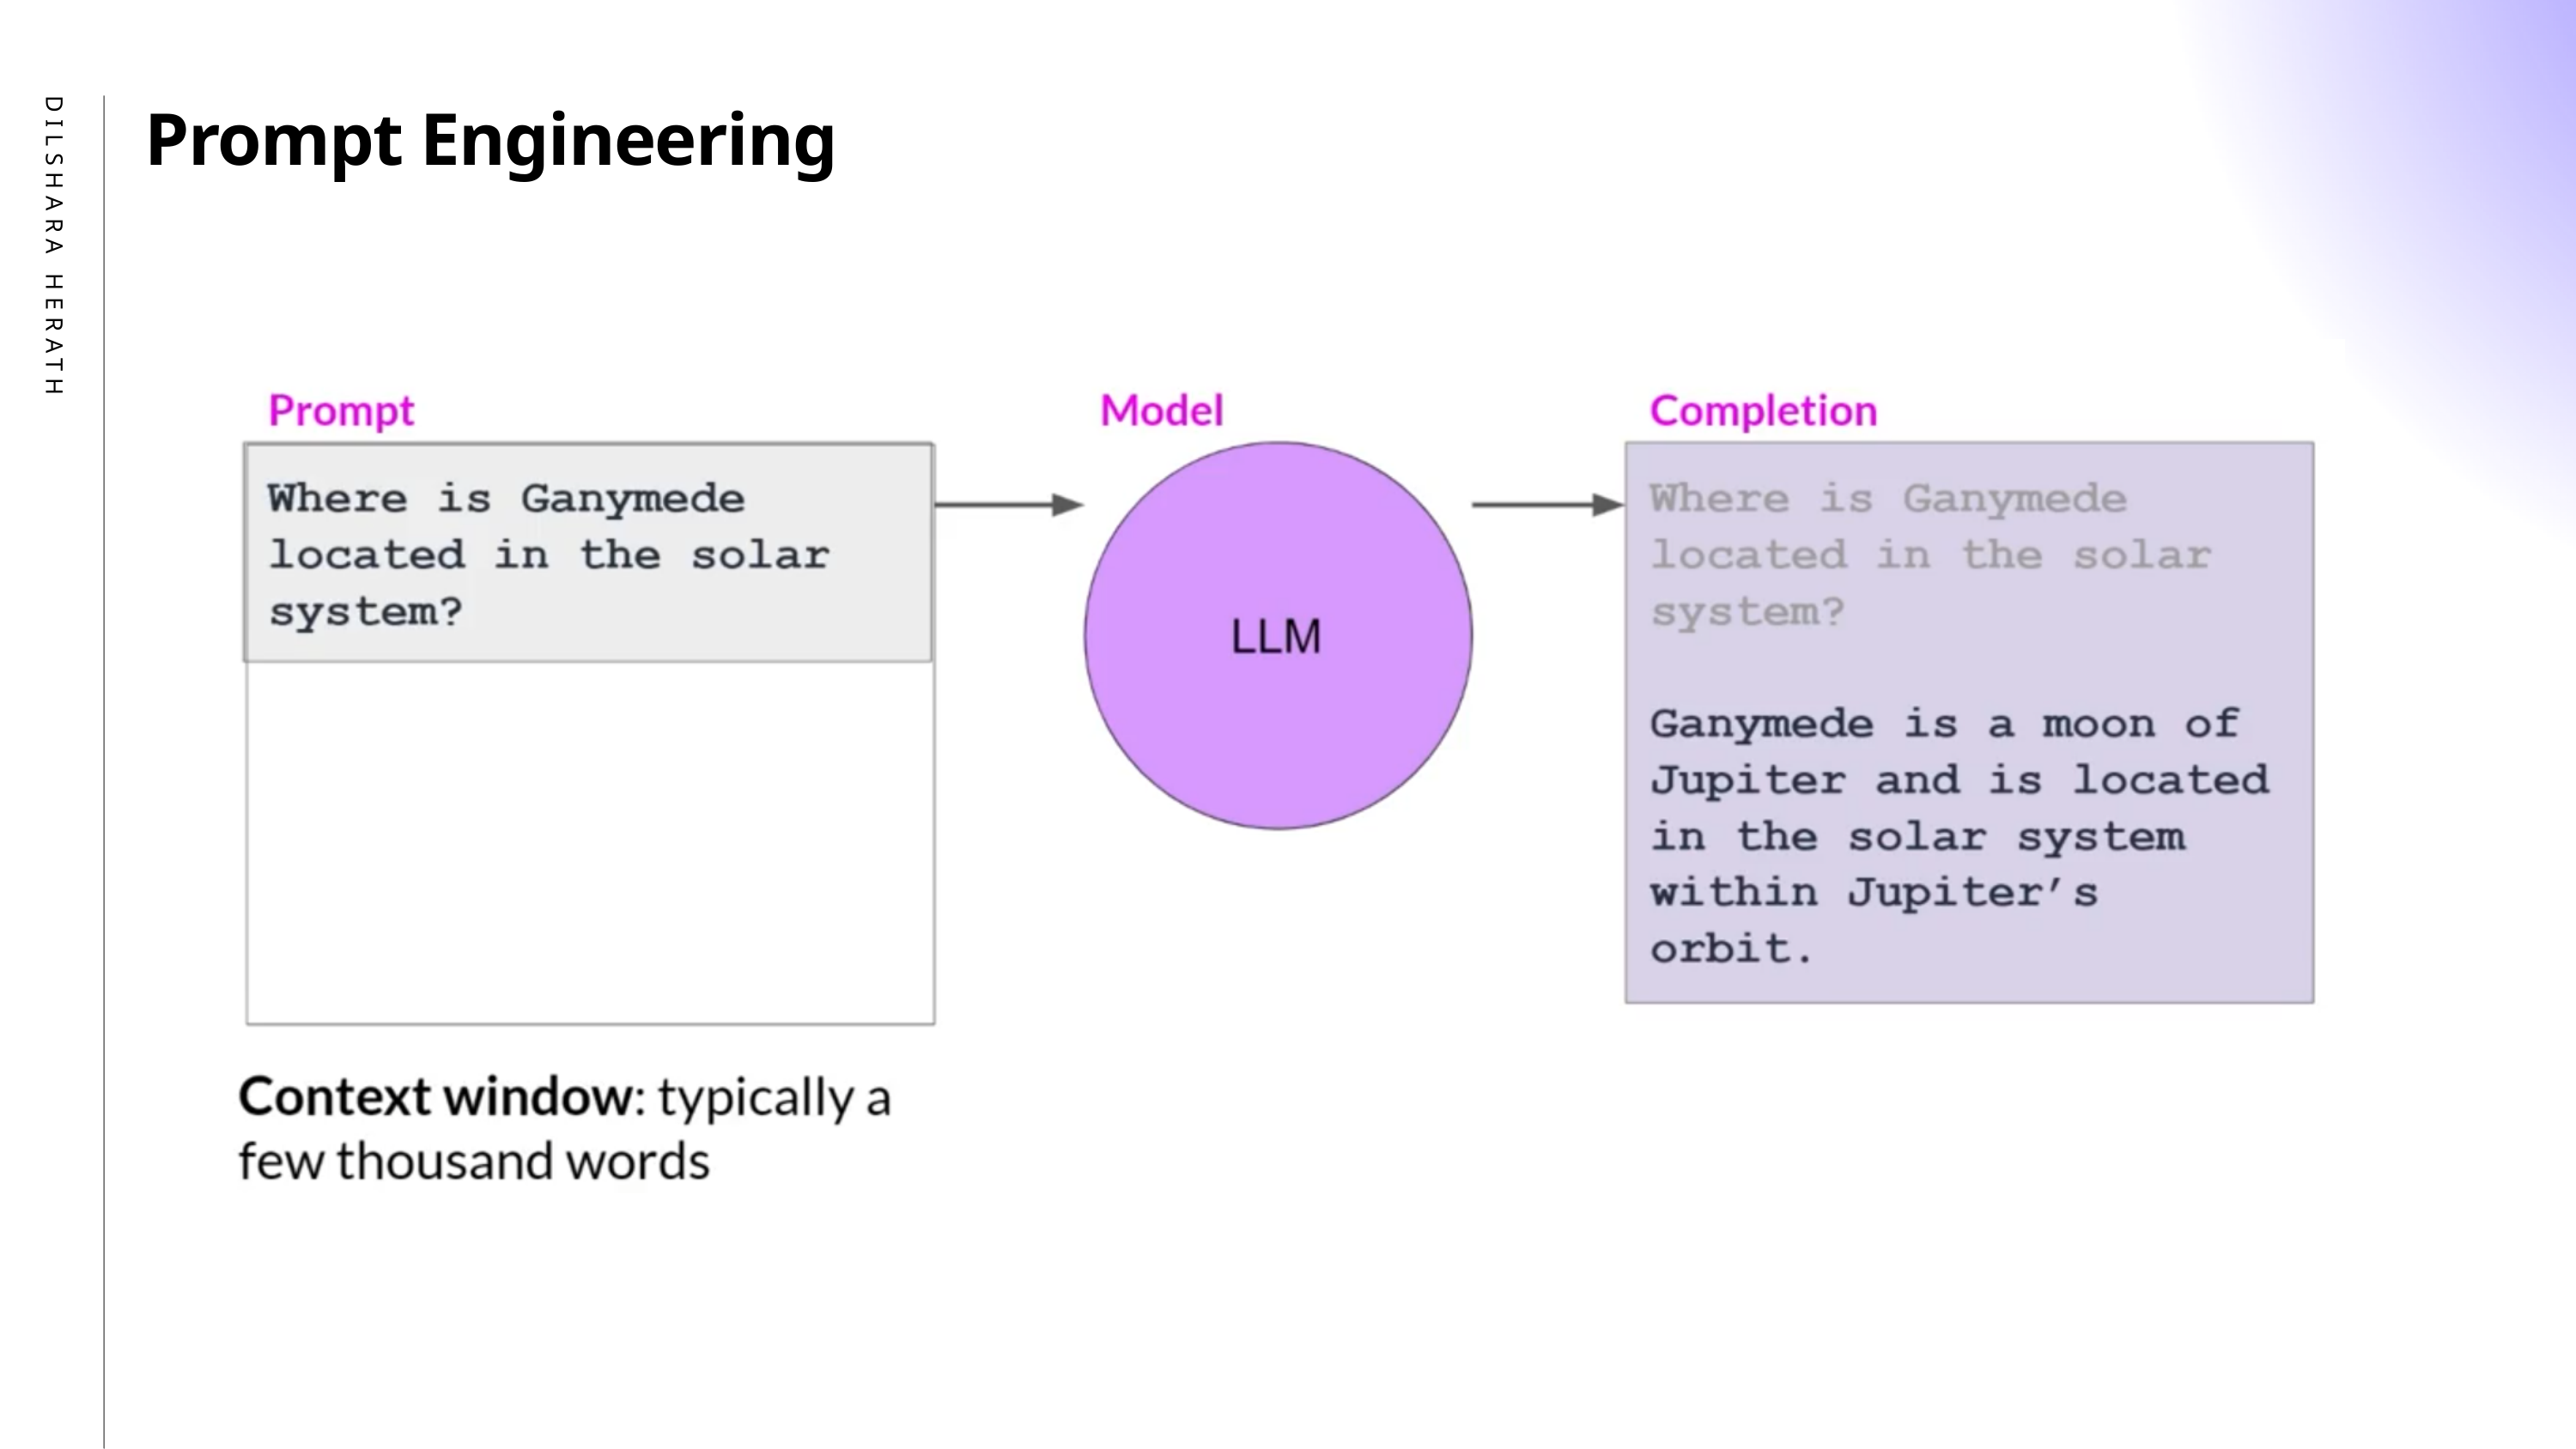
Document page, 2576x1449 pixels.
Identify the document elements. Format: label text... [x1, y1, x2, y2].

text_box Prompt Engineering [144, 103, 1434, 180]
text_box [230, 339, 2346, 1193]
text_box DILSHARA HERATH [41, 95, 75, 530]
text_box [2161, 0, 2576, 636]
